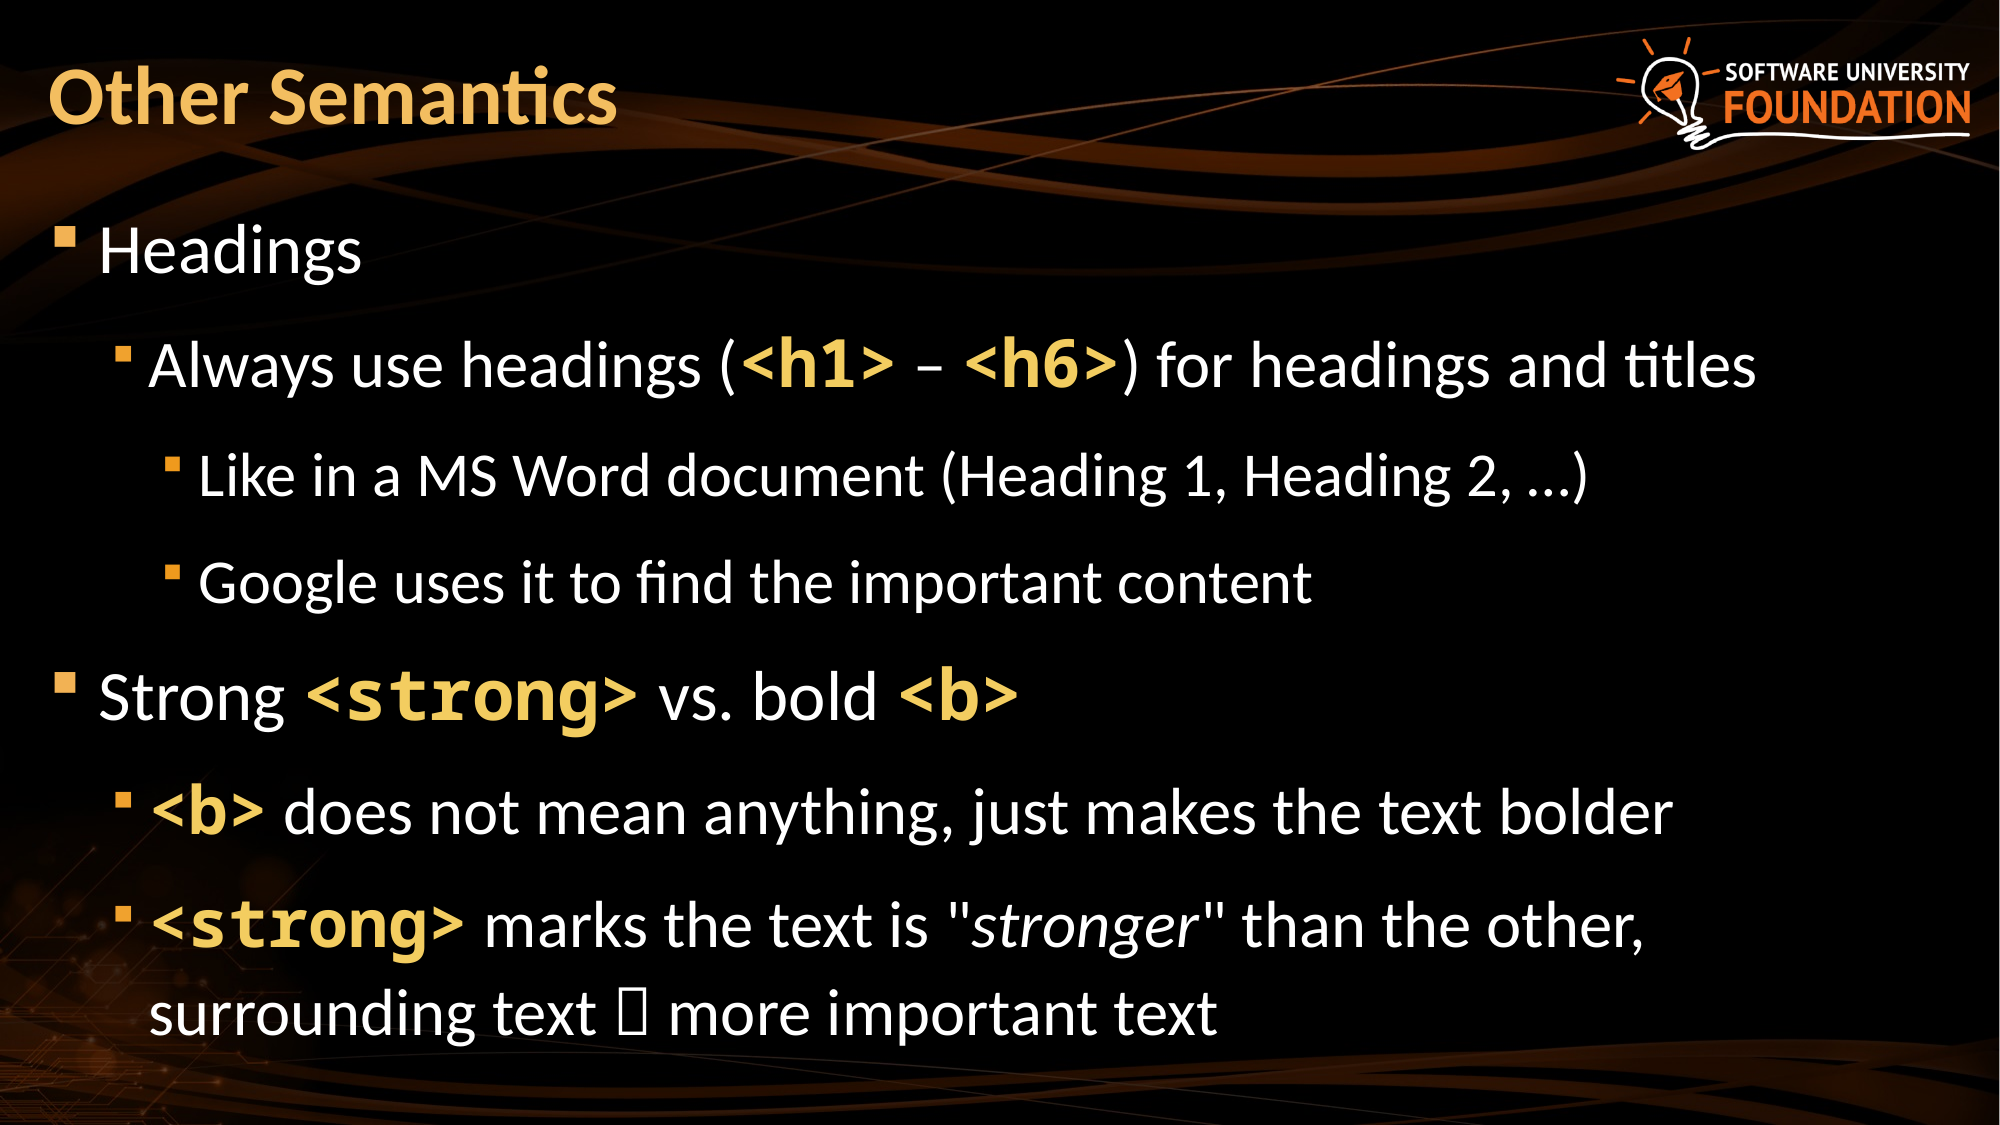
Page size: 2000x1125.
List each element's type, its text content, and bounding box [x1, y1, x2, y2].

title Other Semantics [30, 6, 1602, 189]
picture [0, 0, 2000, 1125]
list Headings Always use headings (<h1> – <h6>) for headings and titles Like in a MS Word document (Heading 1, Heading 2, …) Google uses it to find the important content Strong <strong> vs. bold <b> <b> does not mean anything, just makes the text bolder <strong> marks the text is "stronger" than the other, surrounding text  more important text [31, 188, 1968, 1103]
